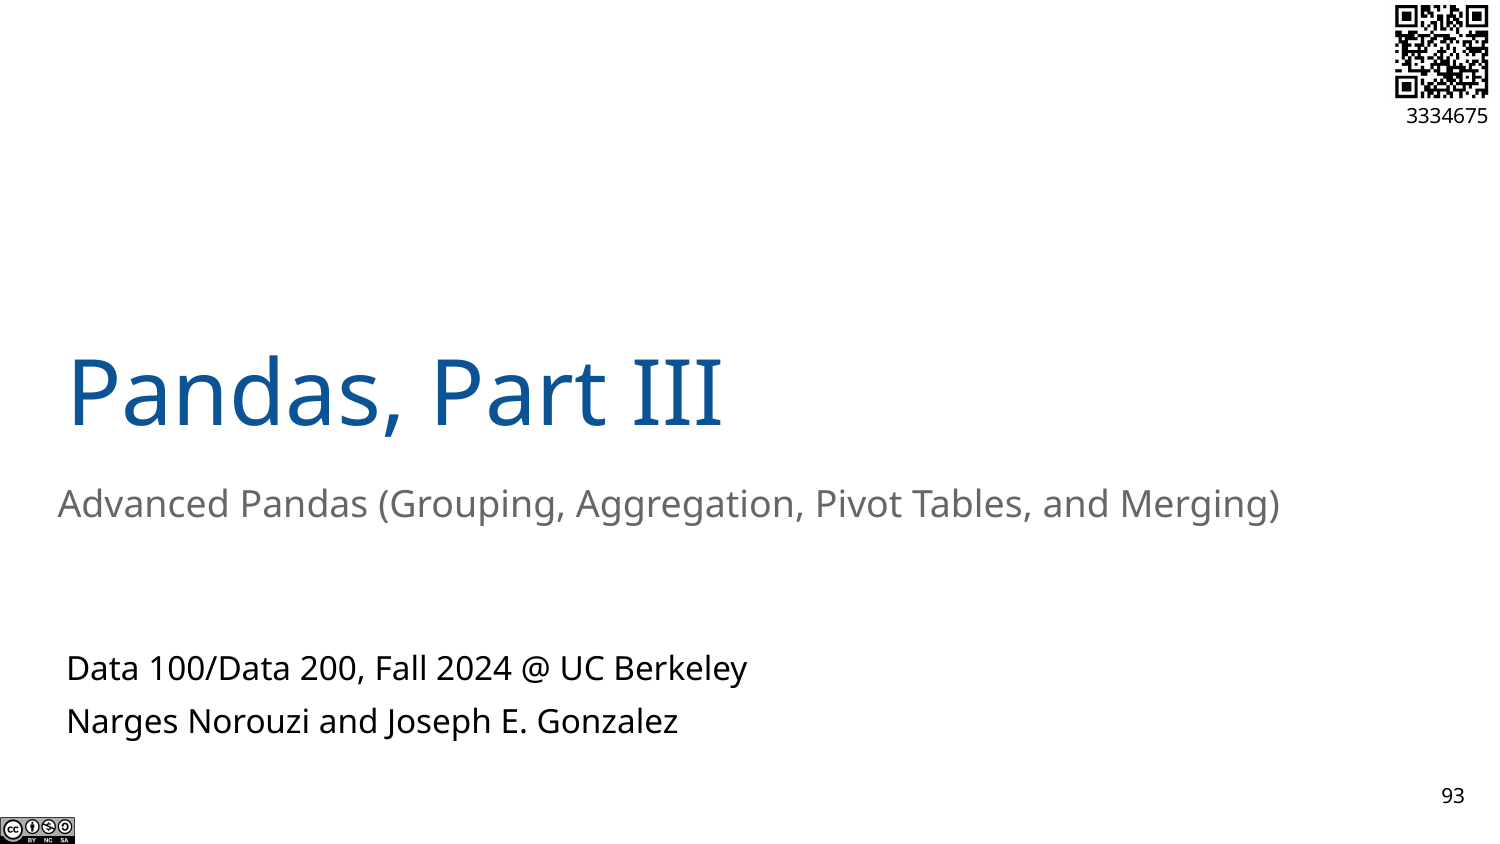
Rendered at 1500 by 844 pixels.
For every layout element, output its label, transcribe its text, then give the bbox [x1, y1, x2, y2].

slide_number 93 [1389, 764, 1480, 830]
subtitle Advanced Pandas (Grouping, Aggregation, Pivot Tables, and Merging) [42, 464, 1458, 708]
title Pandas, Part III [51, 122, 1449, 459]
picture [1389, 0, 1493, 103]
subtitle Data 100/Data 200, Fall 2024 @ UC Berkeley Narges Norouzi and Joseph E. Gonzalez [51, 632, 1449, 783]
picture [0, 817, 75, 844]
